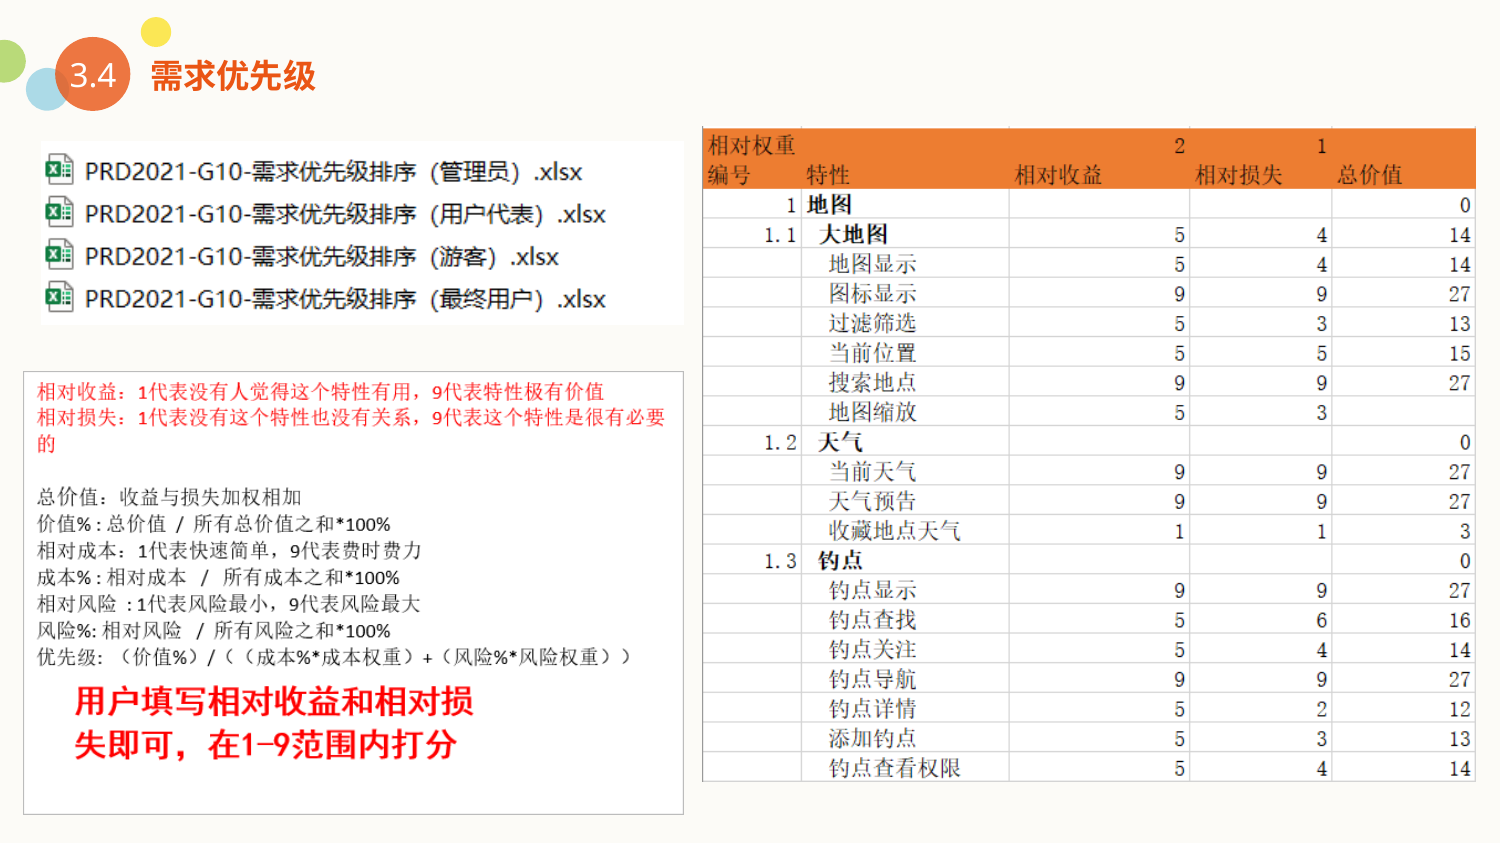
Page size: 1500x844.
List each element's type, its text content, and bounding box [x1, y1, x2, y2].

text_box [0, 39, 26, 83]
picture [41, 141, 684, 325]
text_box [55, 36, 131, 111]
text_box [140, 17, 172, 48]
picture [702, 126, 1476, 782]
text_box [25, 67, 66, 111]
picture [23, 371, 684, 815]
text_box 需求优先级 [150, 55, 443, 96]
text_box 3.4 [65, 53, 121, 94]
